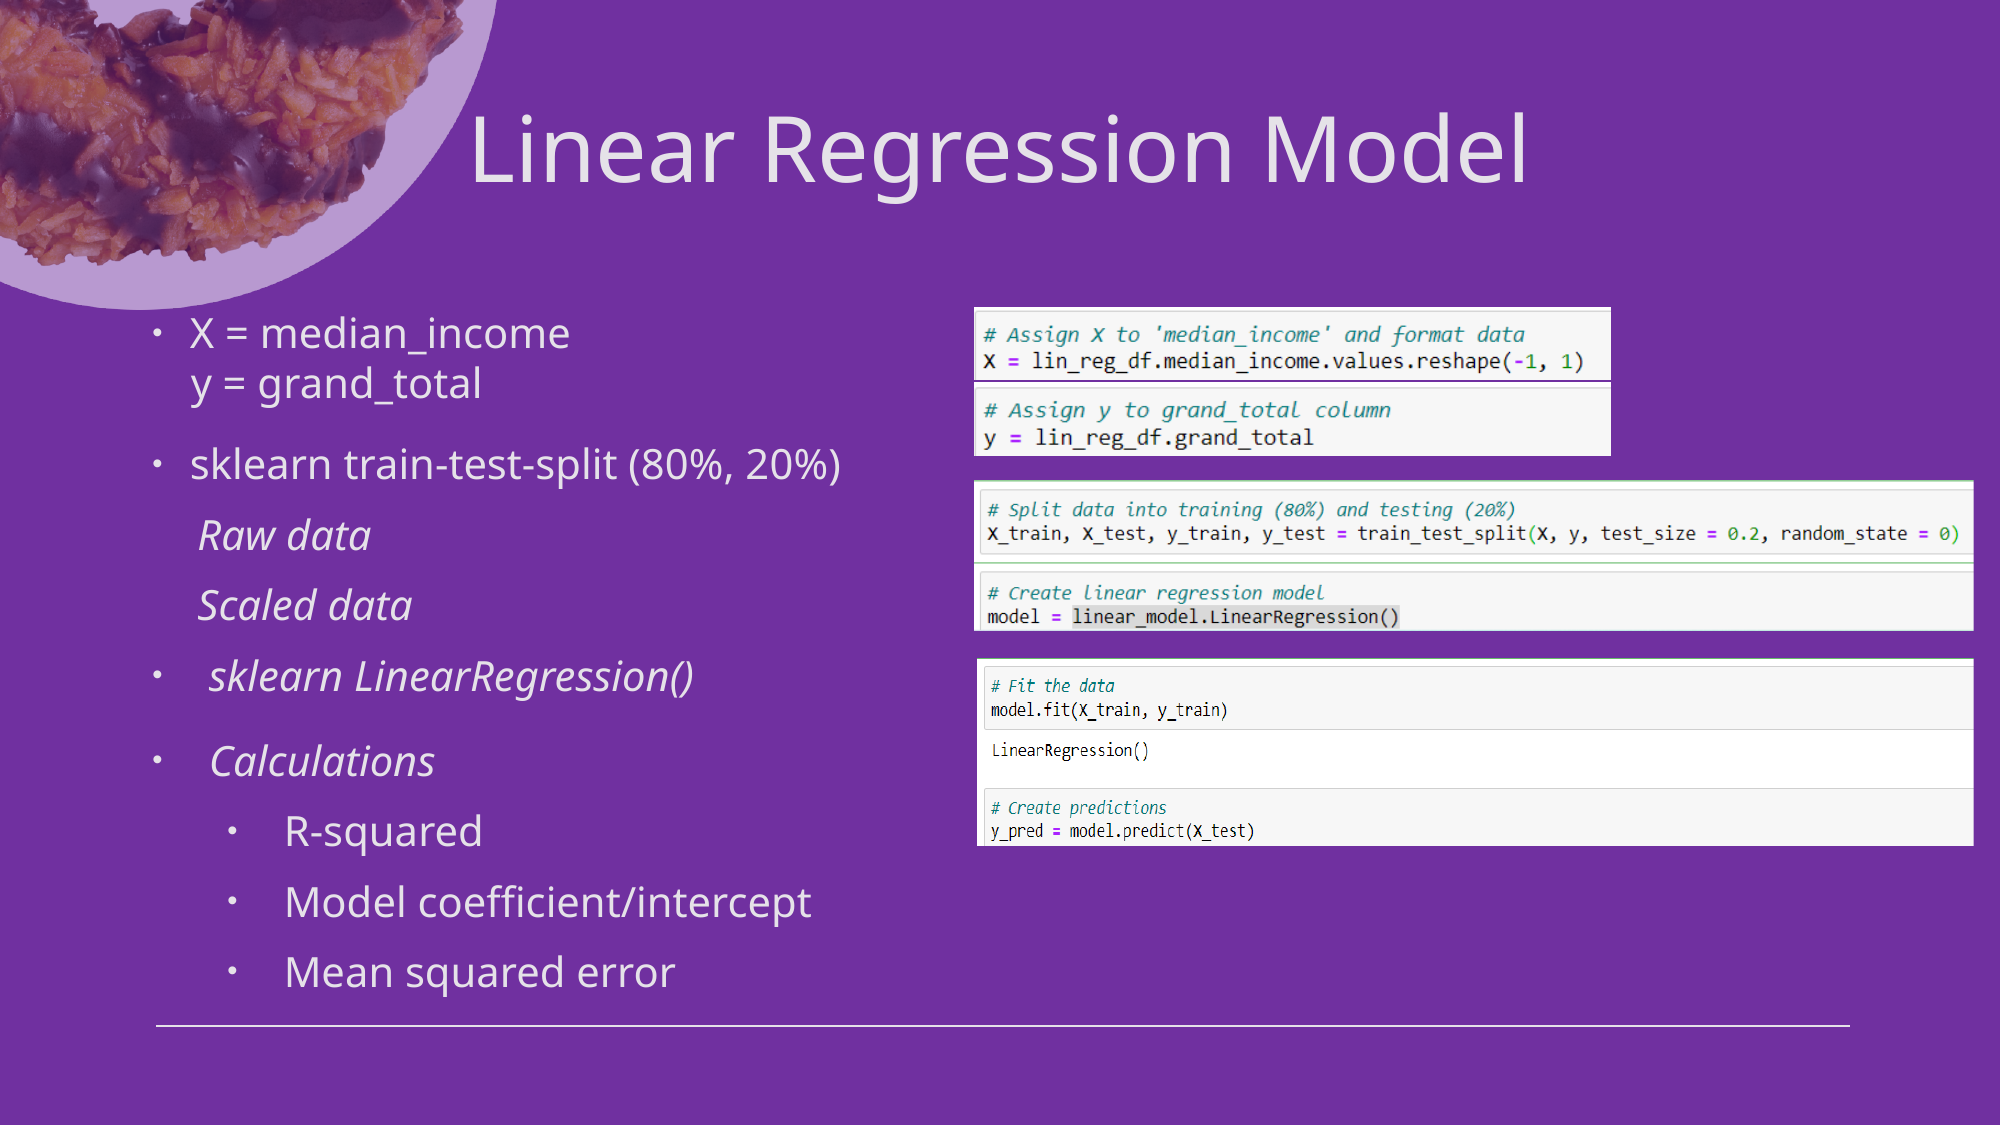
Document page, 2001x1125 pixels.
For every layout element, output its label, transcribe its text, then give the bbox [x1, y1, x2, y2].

picture [976, 658, 1974, 854]
title Linear Regression Model [514, 29, 1856, 209]
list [974, 479, 1974, 632]
picture [974, 382, 1611, 456]
picture [974, 307, 1611, 380]
picture [0, 0, 514, 330]
list X = median_income y = grand_total sklearn train-test-split (80%, 20%) Raw data Scaled data sklearn LinearRegression() Calculations R-squared Model coefficient/intercept Mean squared error [137, 299, 988, 1089]
